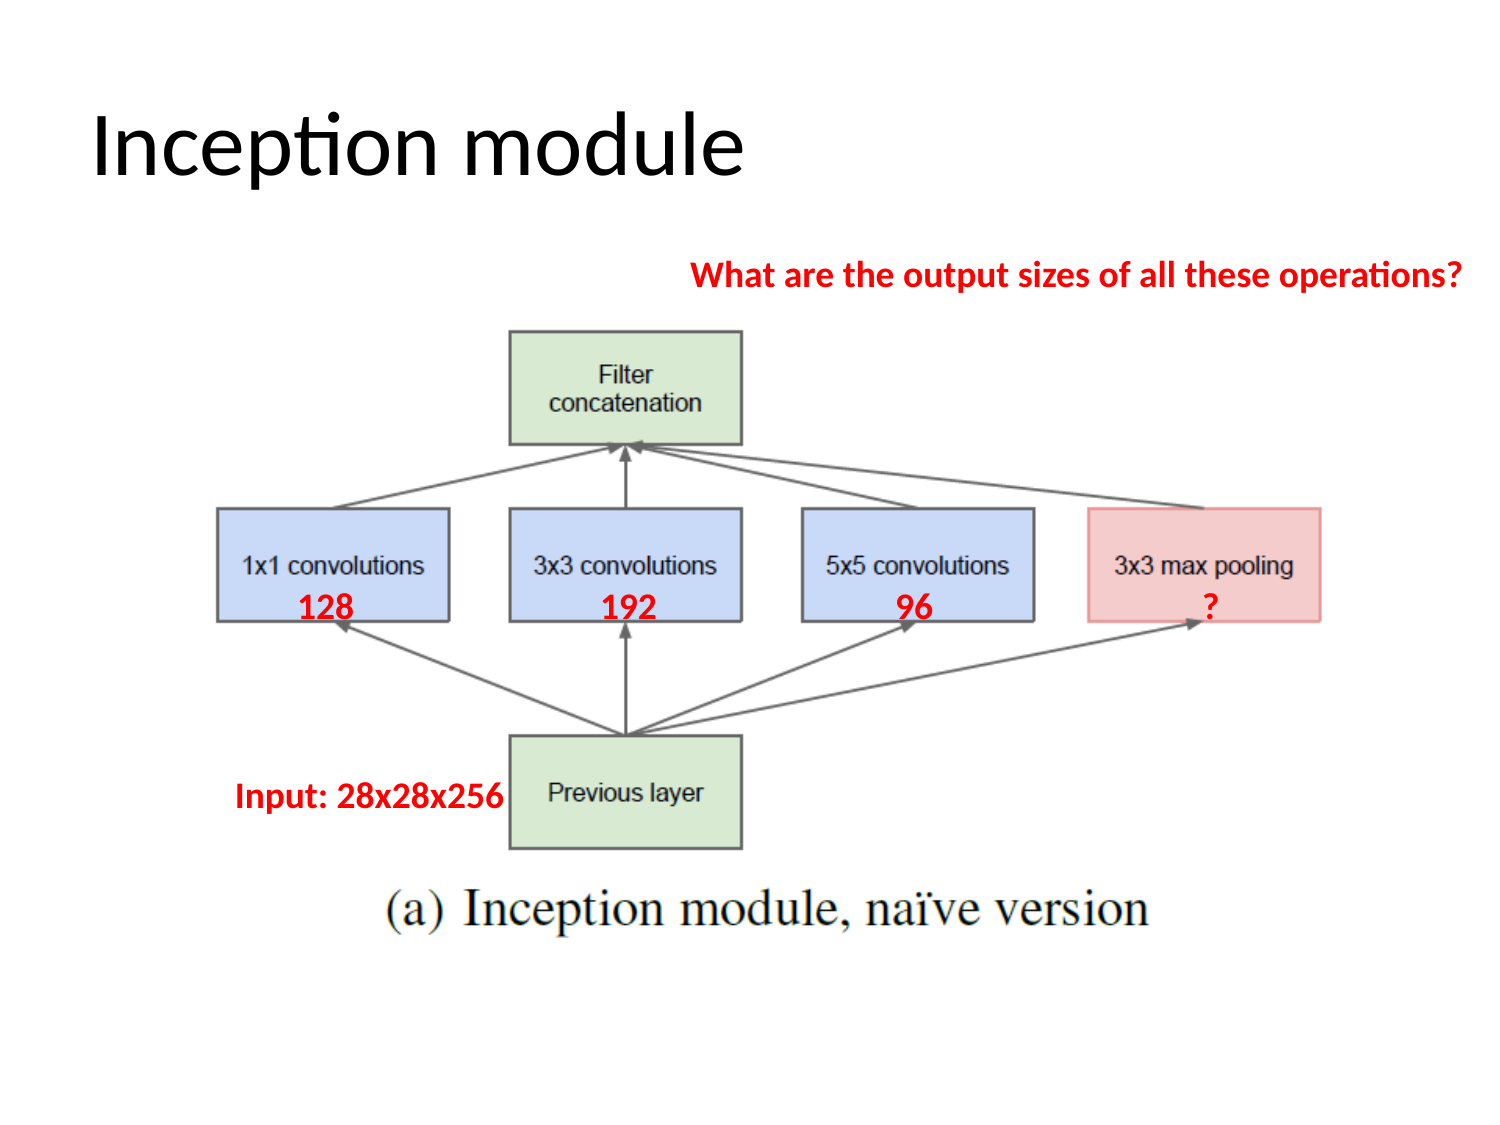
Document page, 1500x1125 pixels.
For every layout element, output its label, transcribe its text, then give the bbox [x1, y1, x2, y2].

text_box What are the output sizes of all these operations? [675, 242, 1480, 303]
title Inception module [75, 45, 1425, 233]
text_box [170, 285, 1347, 949]
